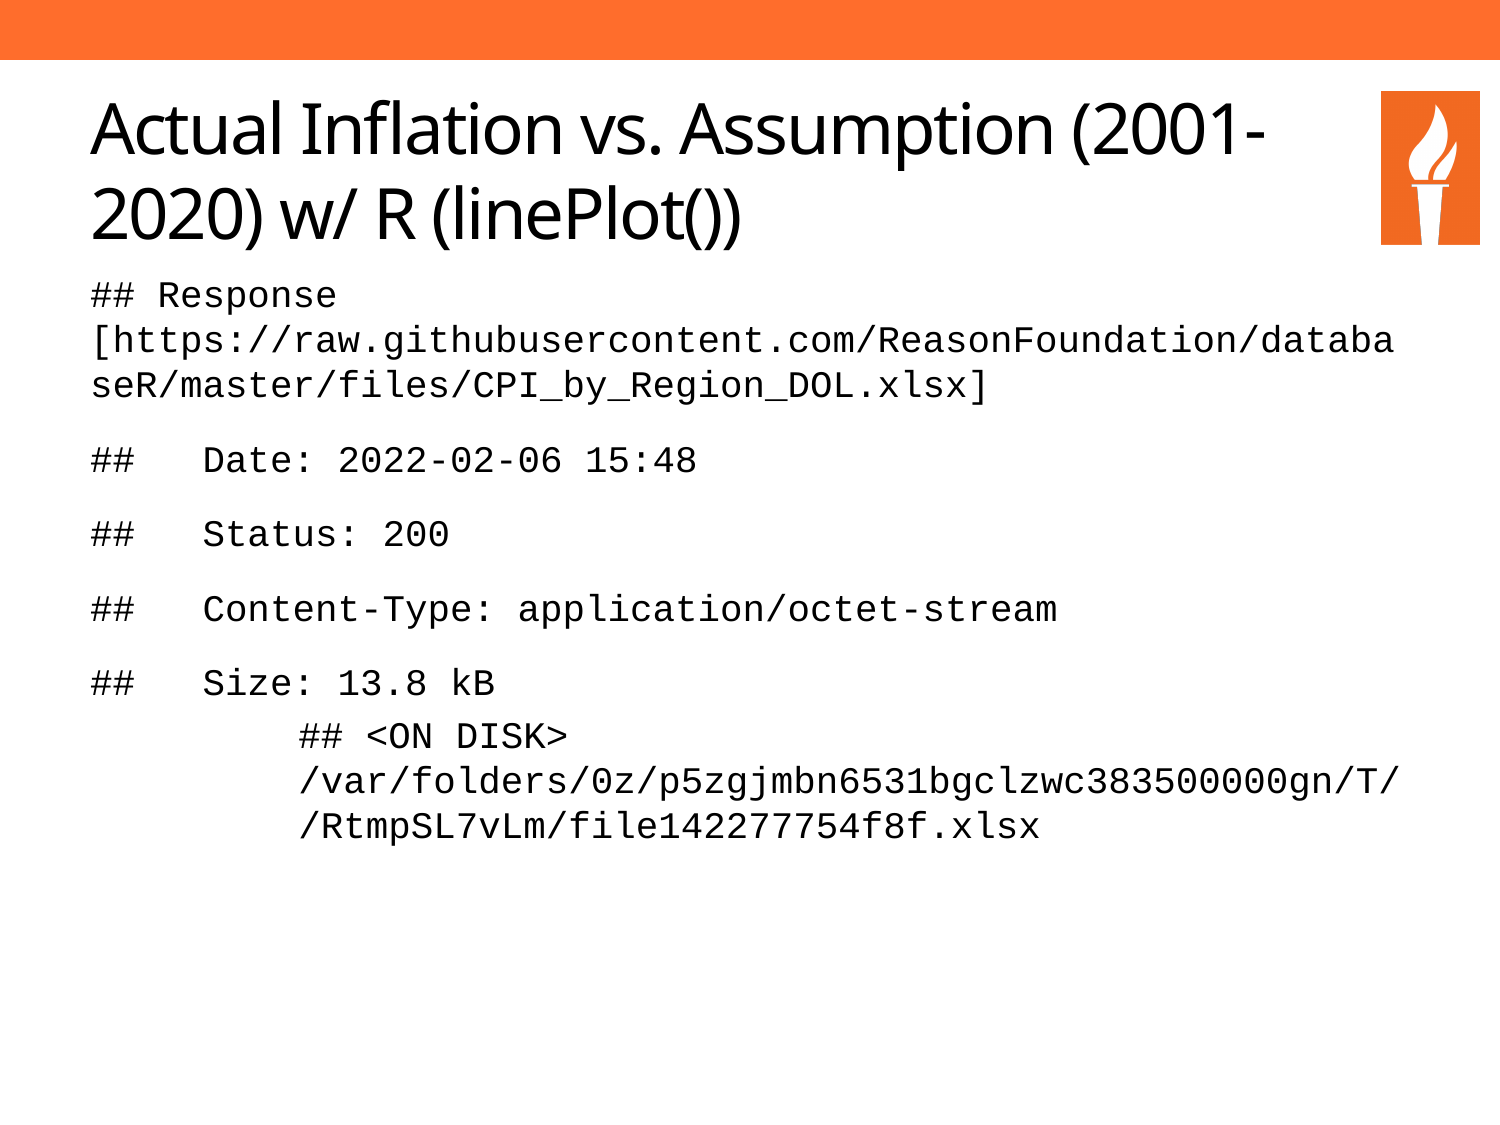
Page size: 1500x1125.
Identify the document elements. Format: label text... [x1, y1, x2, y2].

picture [1381, 91, 1480, 245]
list ## Response [https://raw.githubusercontent.com/ReasonFoundation/databaseR/master/files/CPI_by_Region_DOL.xlsx] ## Date: 2022-02-06 15:48 ## Status: 200 ## Content-Type: application/octet-stream ## Size: 13.8 kB ## <ON DISK> /var/folders/0z/p5zgjmbn6531bgclzwc383500000gn/T//RtmpSL7vLm/file142277754f8f.xlsx [75, 262, 1425, 1064]
title Actual Inflation vs. Assumption (2001-2020) w/ R (linePlot()) [75, 87, 1366, 250]
